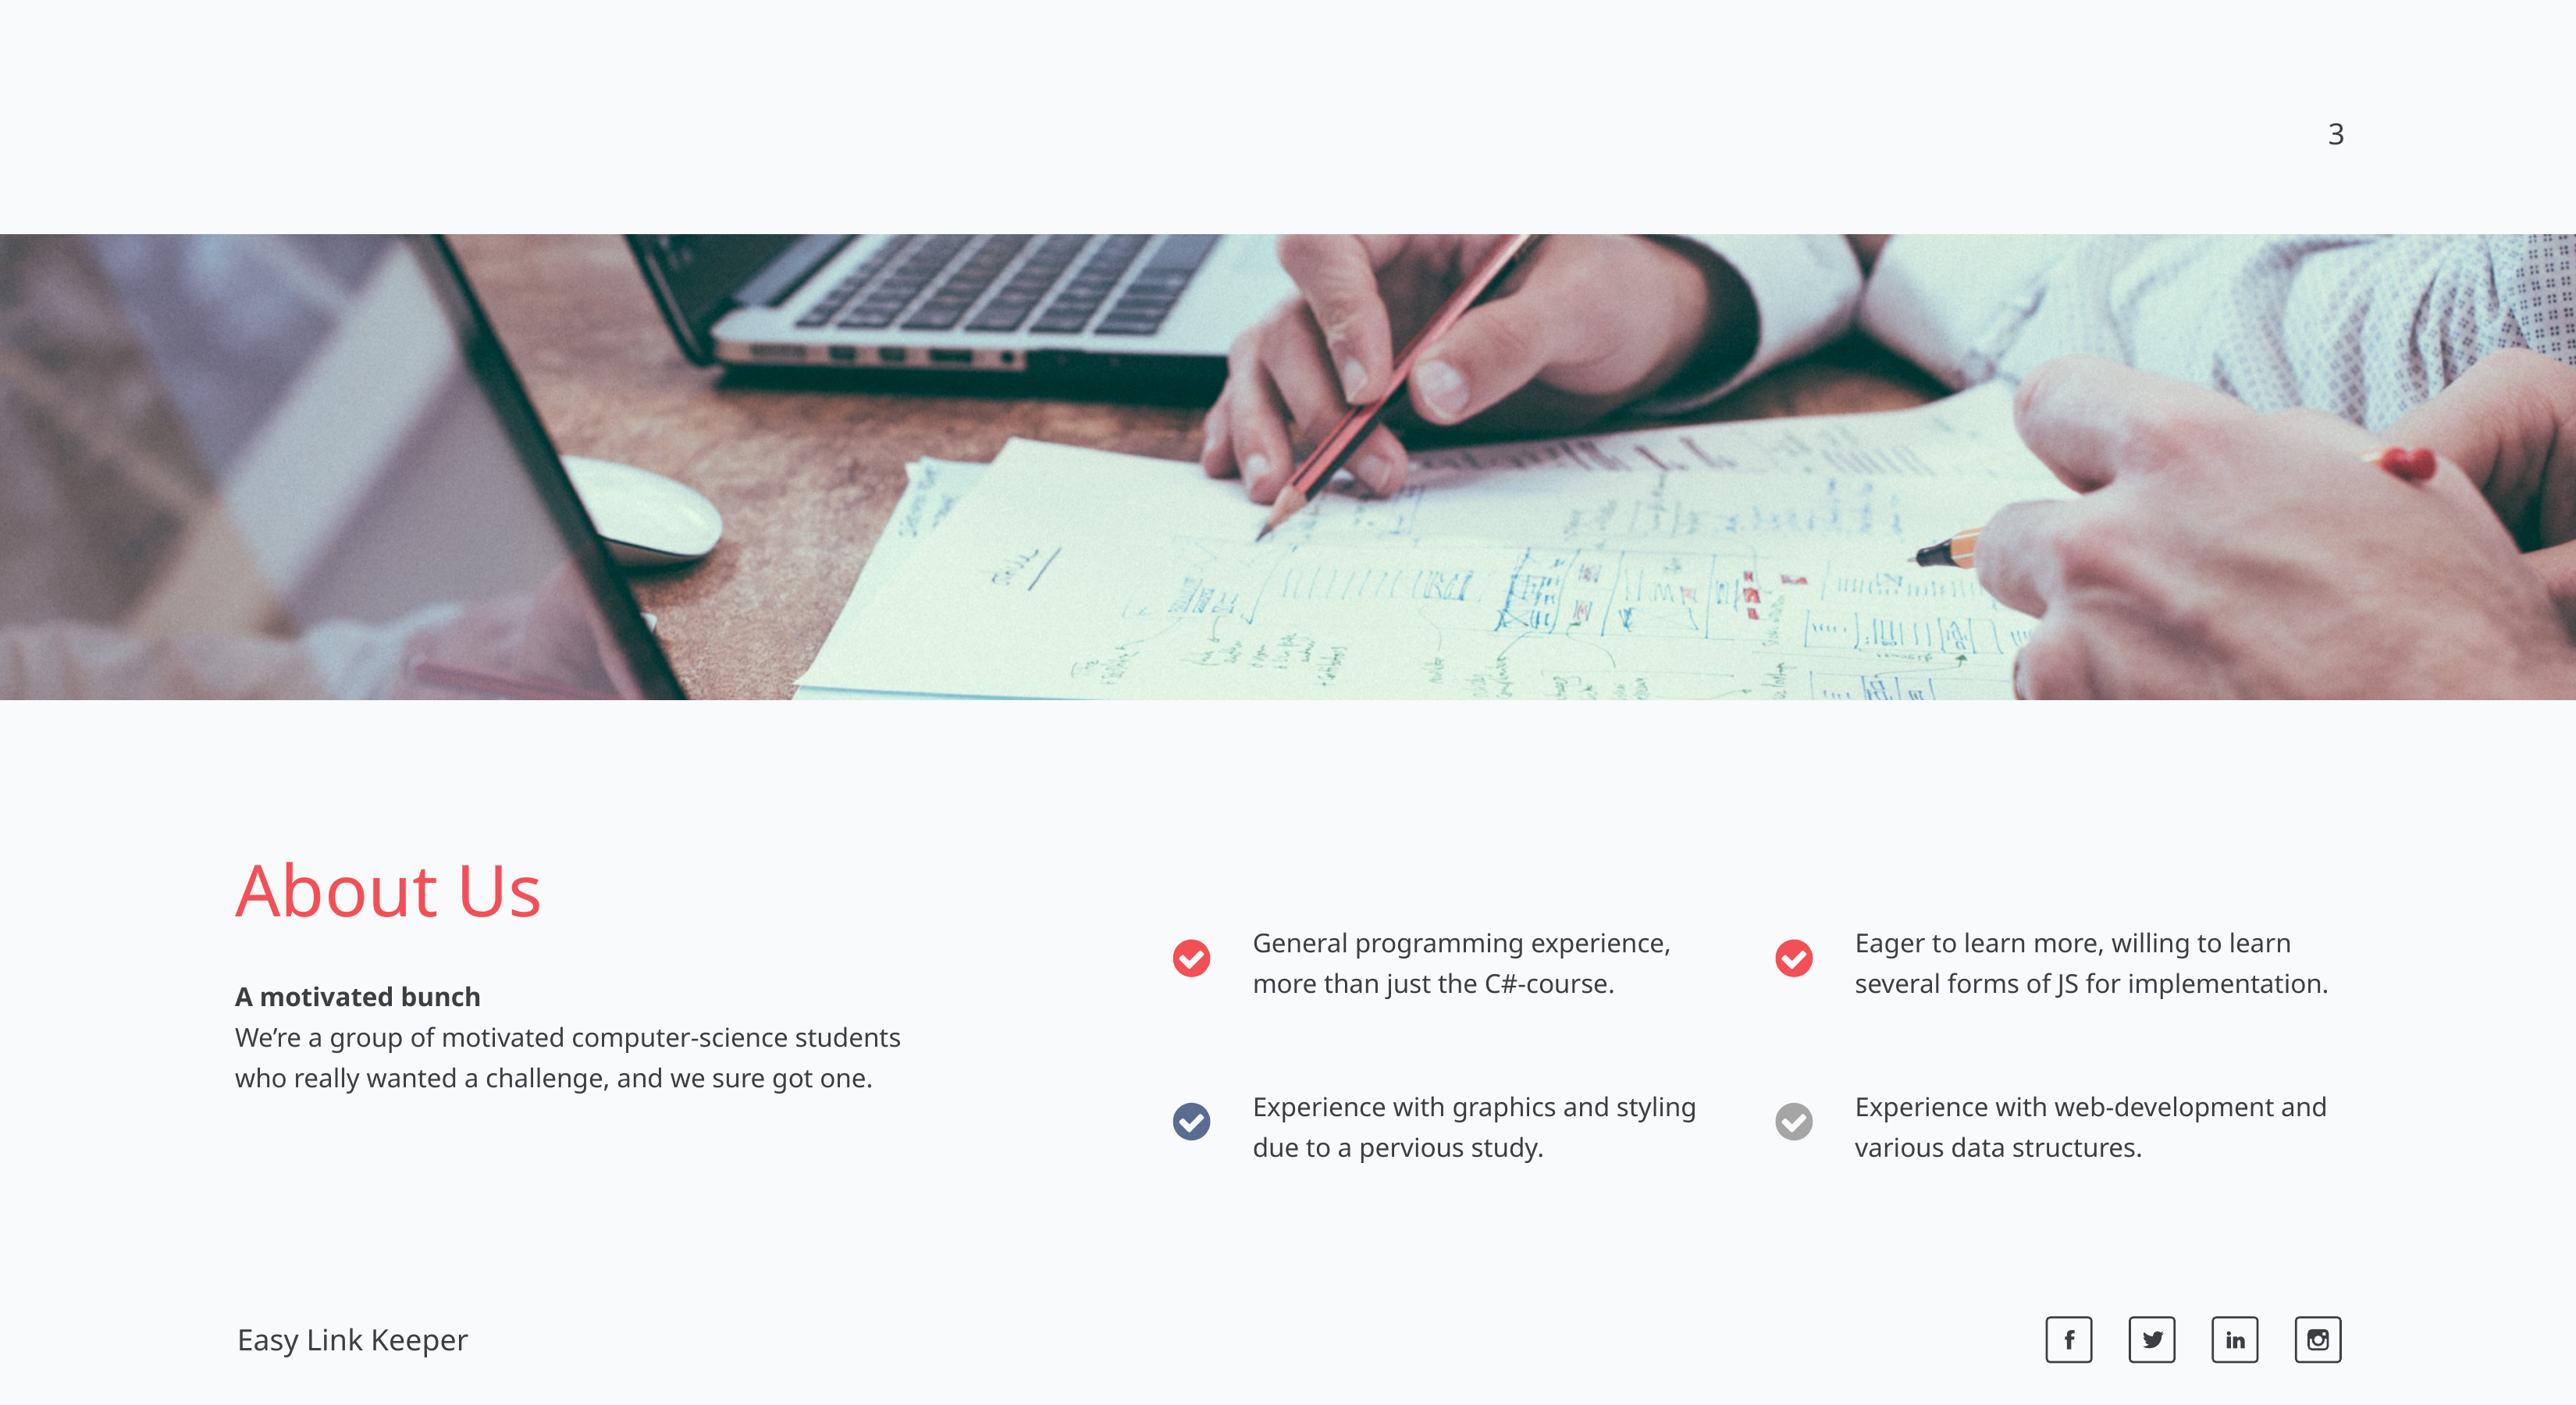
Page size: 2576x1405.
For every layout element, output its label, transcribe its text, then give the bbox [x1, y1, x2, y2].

text_box General programming experience, more than just the C#-course. [1241, 912, 1740, 1005]
text_box Experience with web-development and various data structures. [1843, 1075, 2342, 1168]
text_box Experience with graphics and styling due to a pervious study. [1241, 1075, 1740, 1168]
text_box [1172, 1102, 1211, 1141]
text_box [1775, 939, 1813, 977]
text_box [1172, 939, 1211, 977]
picture [0, 233, 2576, 700]
text_box [1775, 1102, 1813, 1141]
text_box About Us A motivated bunch We’re a group of motivated computer-science students who really wanted a challenge, and we sure got one. [223, 813, 935, 1099]
slide_number 3 [2282, 98, 2357, 173]
text_box Eager to learn more, willing to learn several forms of JS for implementation. [1843, 912, 2342, 1005]
